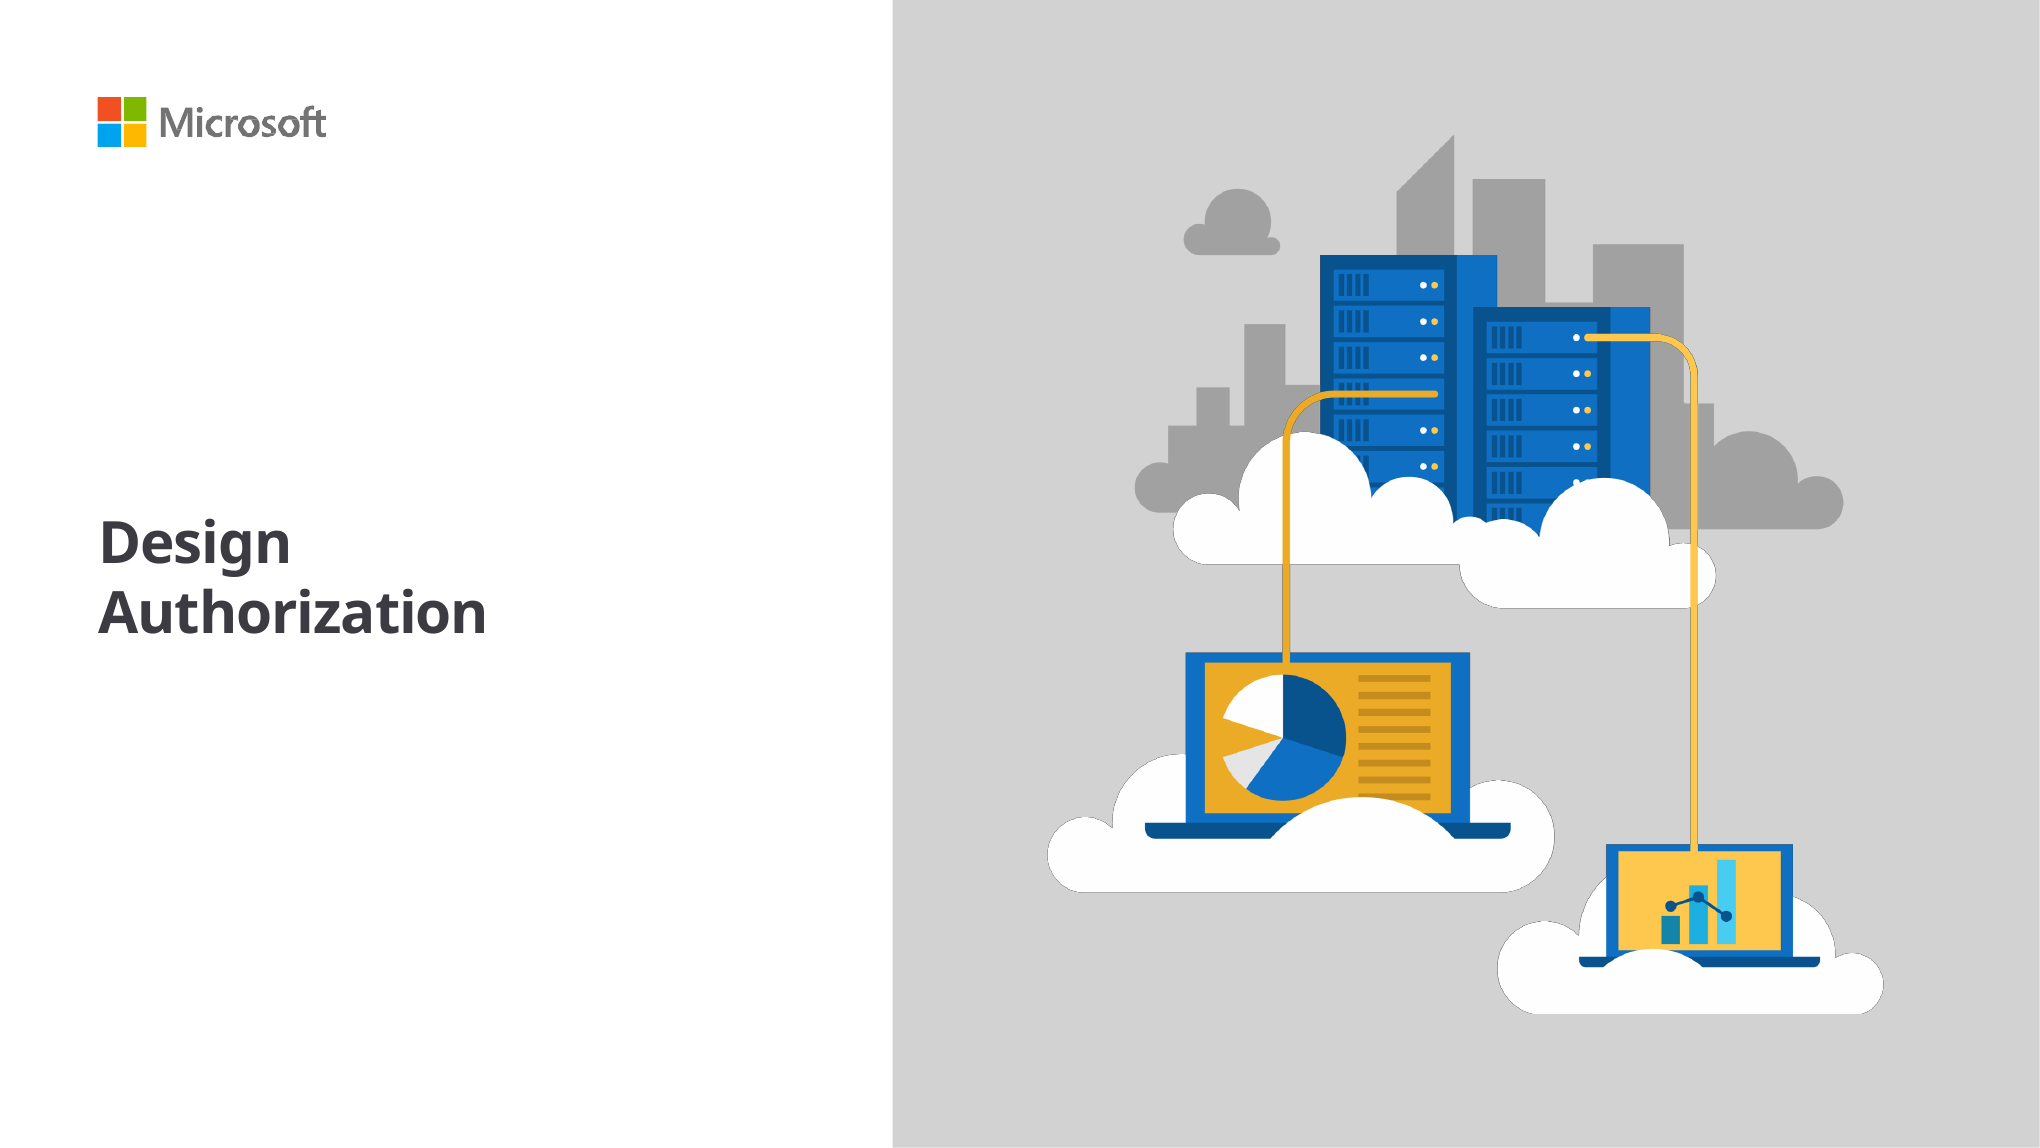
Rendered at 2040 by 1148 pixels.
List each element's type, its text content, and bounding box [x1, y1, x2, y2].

text_box [225, 115, 238, 137]
text_box [892, 0, 2040, 1148]
text_box [278, 115, 300, 138]
text_box [205, 115, 223, 138]
text_box [197, 115, 203, 137]
text_box [238, 115, 260, 138]
text_box [262, 115, 276, 138]
text_box [300, 105, 326, 138]
text_box [196, 107, 203, 113]
text_box [1045, 133, 1887, 1014]
text_box [97, 97, 147, 147]
title Design Authorization [96, 502, 643, 697]
text_box [160, 107, 193, 137]
